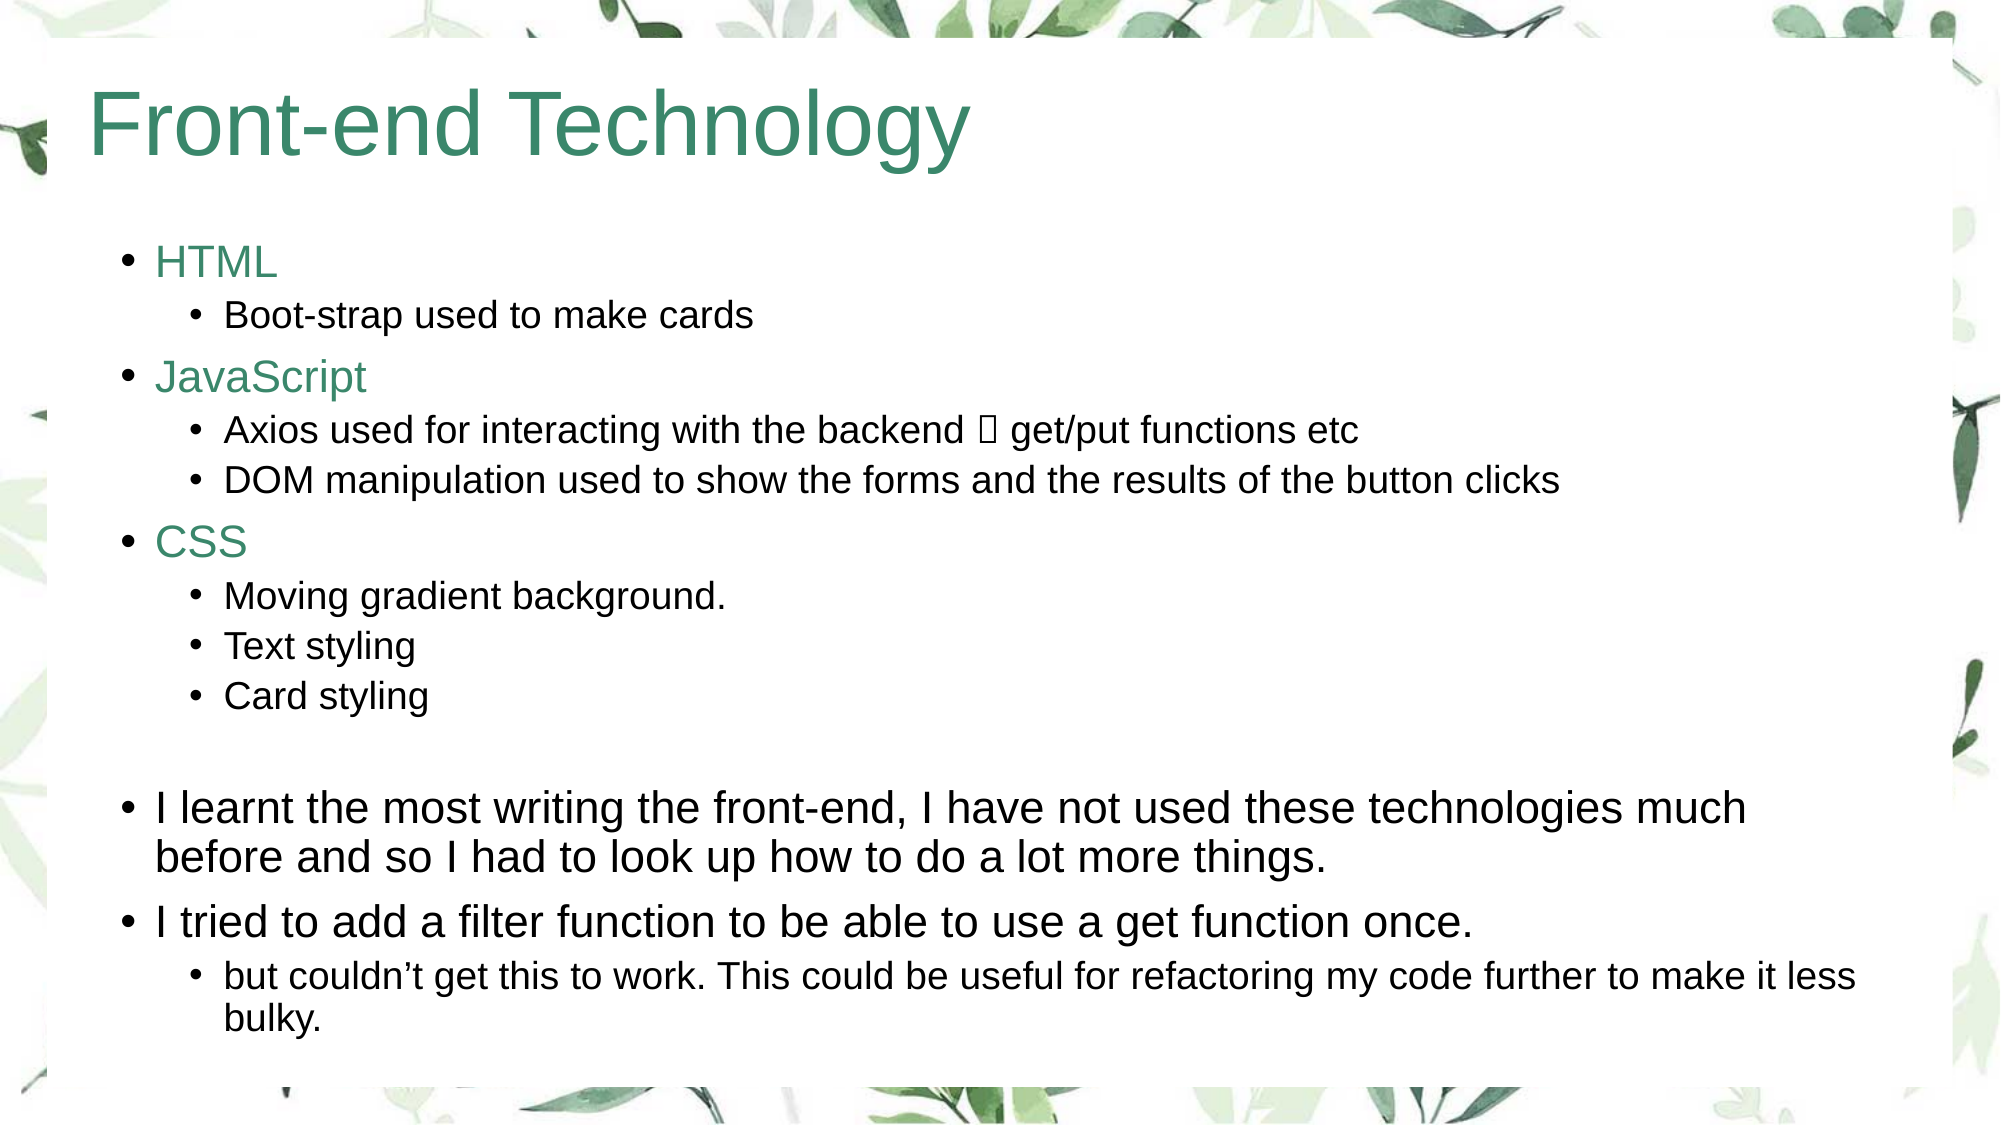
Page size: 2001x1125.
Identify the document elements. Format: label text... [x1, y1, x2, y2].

picture [0, 0, 2001, 1125]
text_box Front-end Technology [72, 56, 1205, 182]
text_box [46, 37, 1954, 1088]
